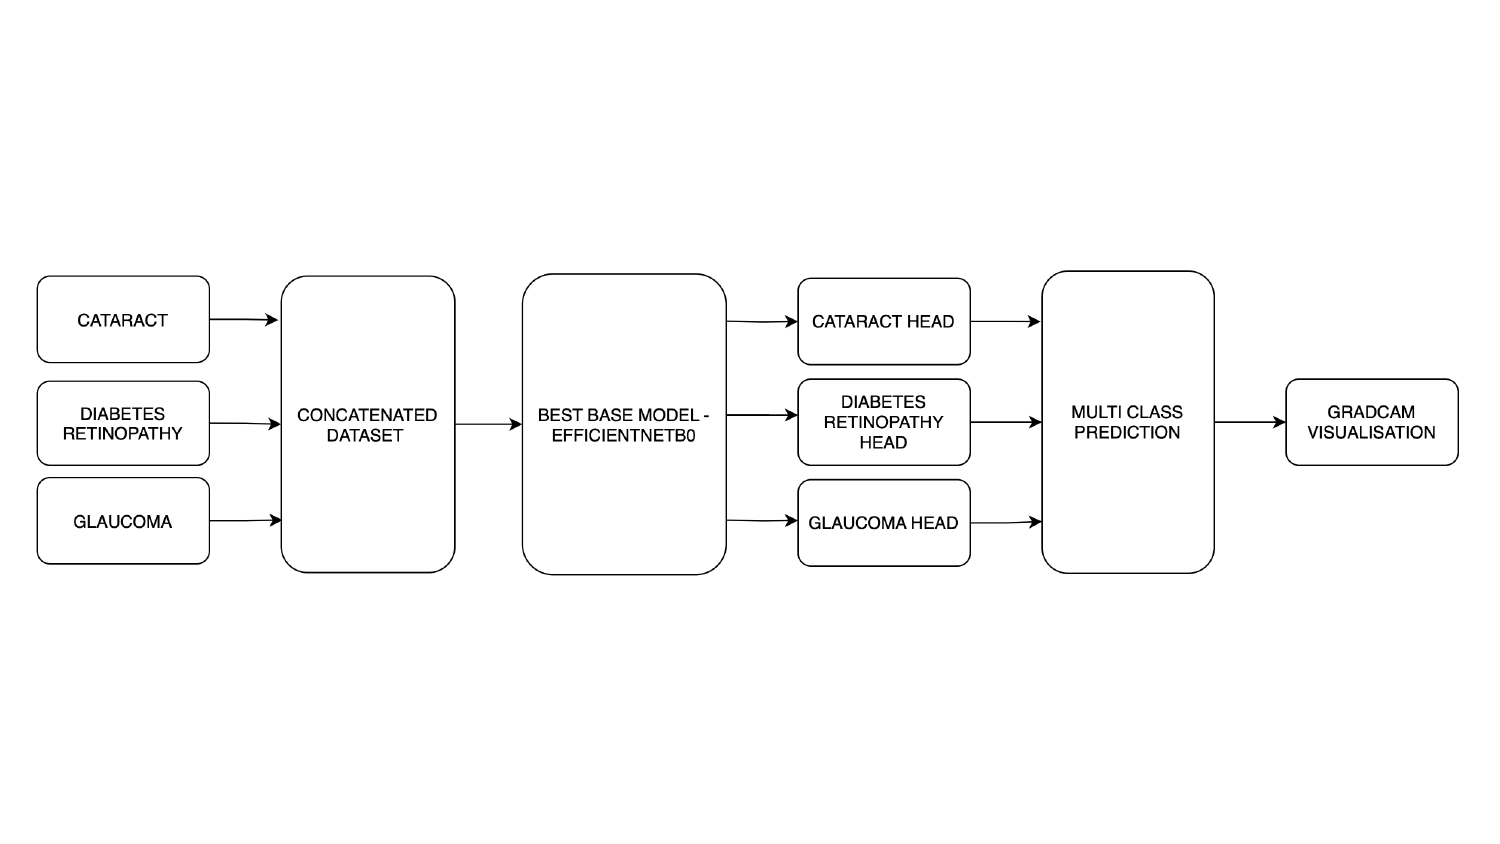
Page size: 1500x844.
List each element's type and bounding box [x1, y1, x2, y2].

picture [0, 228, 1500, 615]
